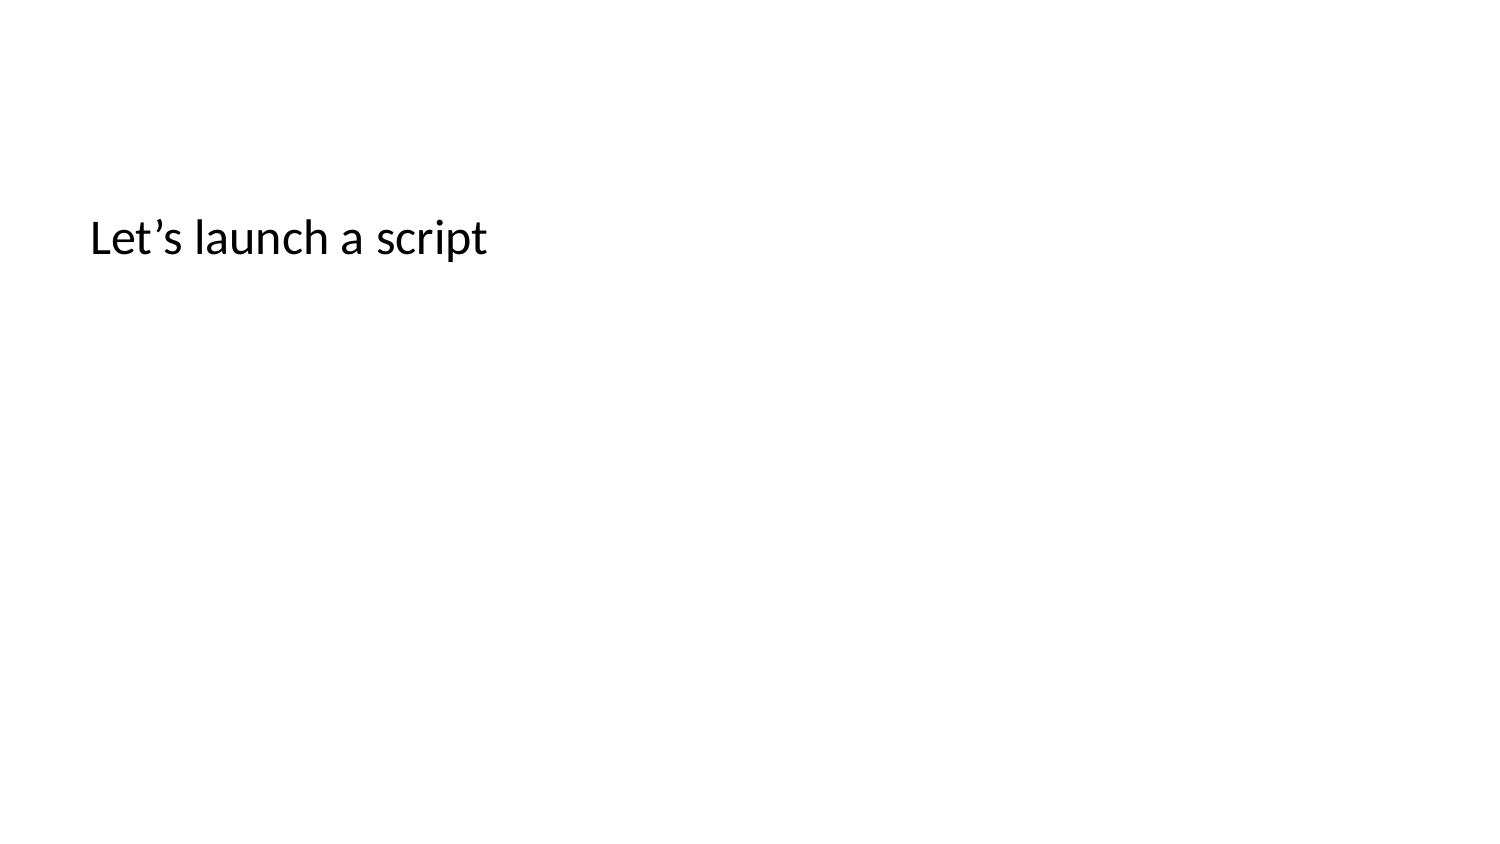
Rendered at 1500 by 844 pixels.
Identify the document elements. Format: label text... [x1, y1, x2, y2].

list Let’s launch a script [75, 196, 1425, 754]
